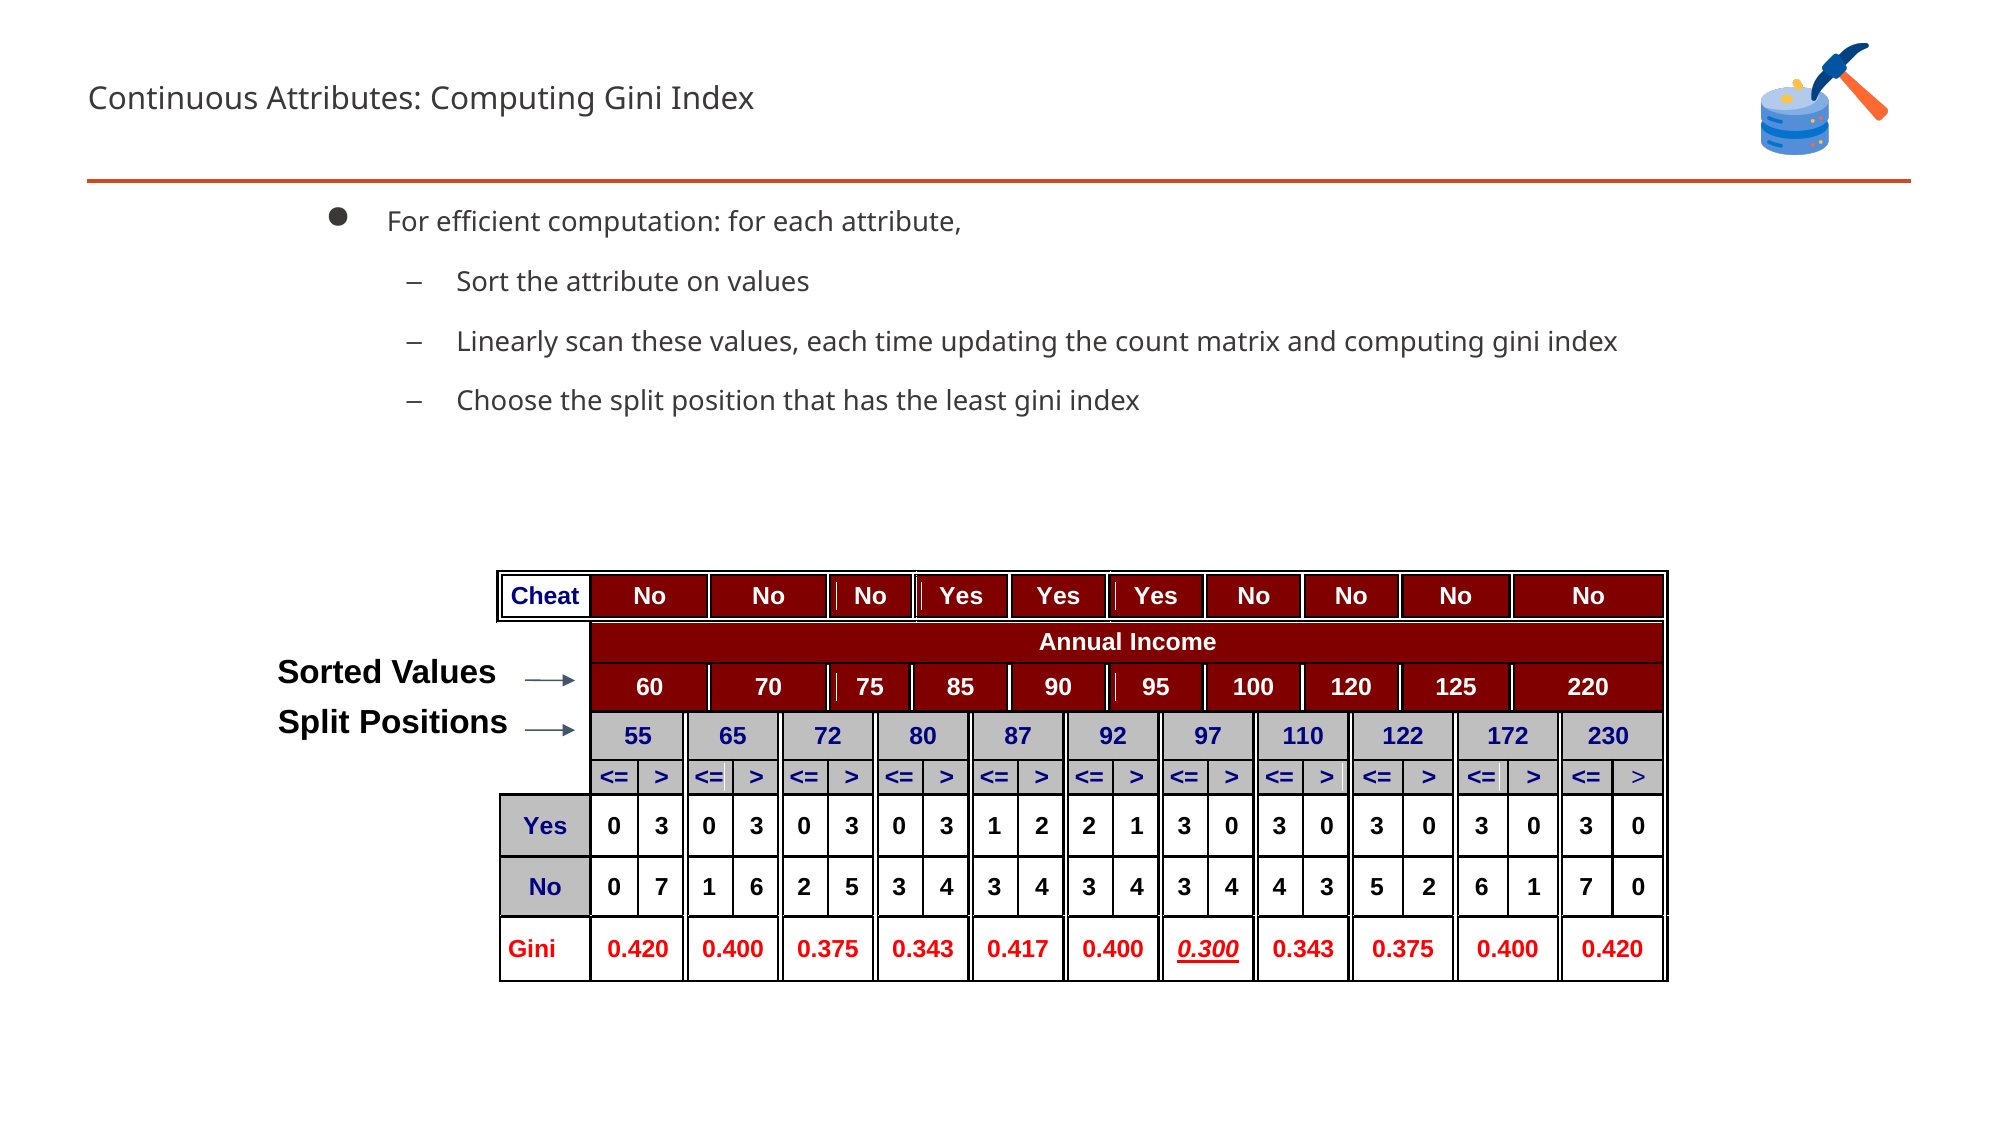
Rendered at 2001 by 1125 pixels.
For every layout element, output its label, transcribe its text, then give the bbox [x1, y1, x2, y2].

list For efficient computation: for each attribute, Sort the attribute on values Linearly scan these values, each time updating the count matrix and computing gini index Choose the split position that has the least gini index [312, 200, 1655, 450]
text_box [262, 692, 575, 748]
title Continuous Attributes: Computing Gini Index [72, 70, 1912, 163]
picture [1761, 35, 1888, 70]
text_box Sorted Values [262, 642, 473, 692]
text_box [473, 569, 1769, 1000]
